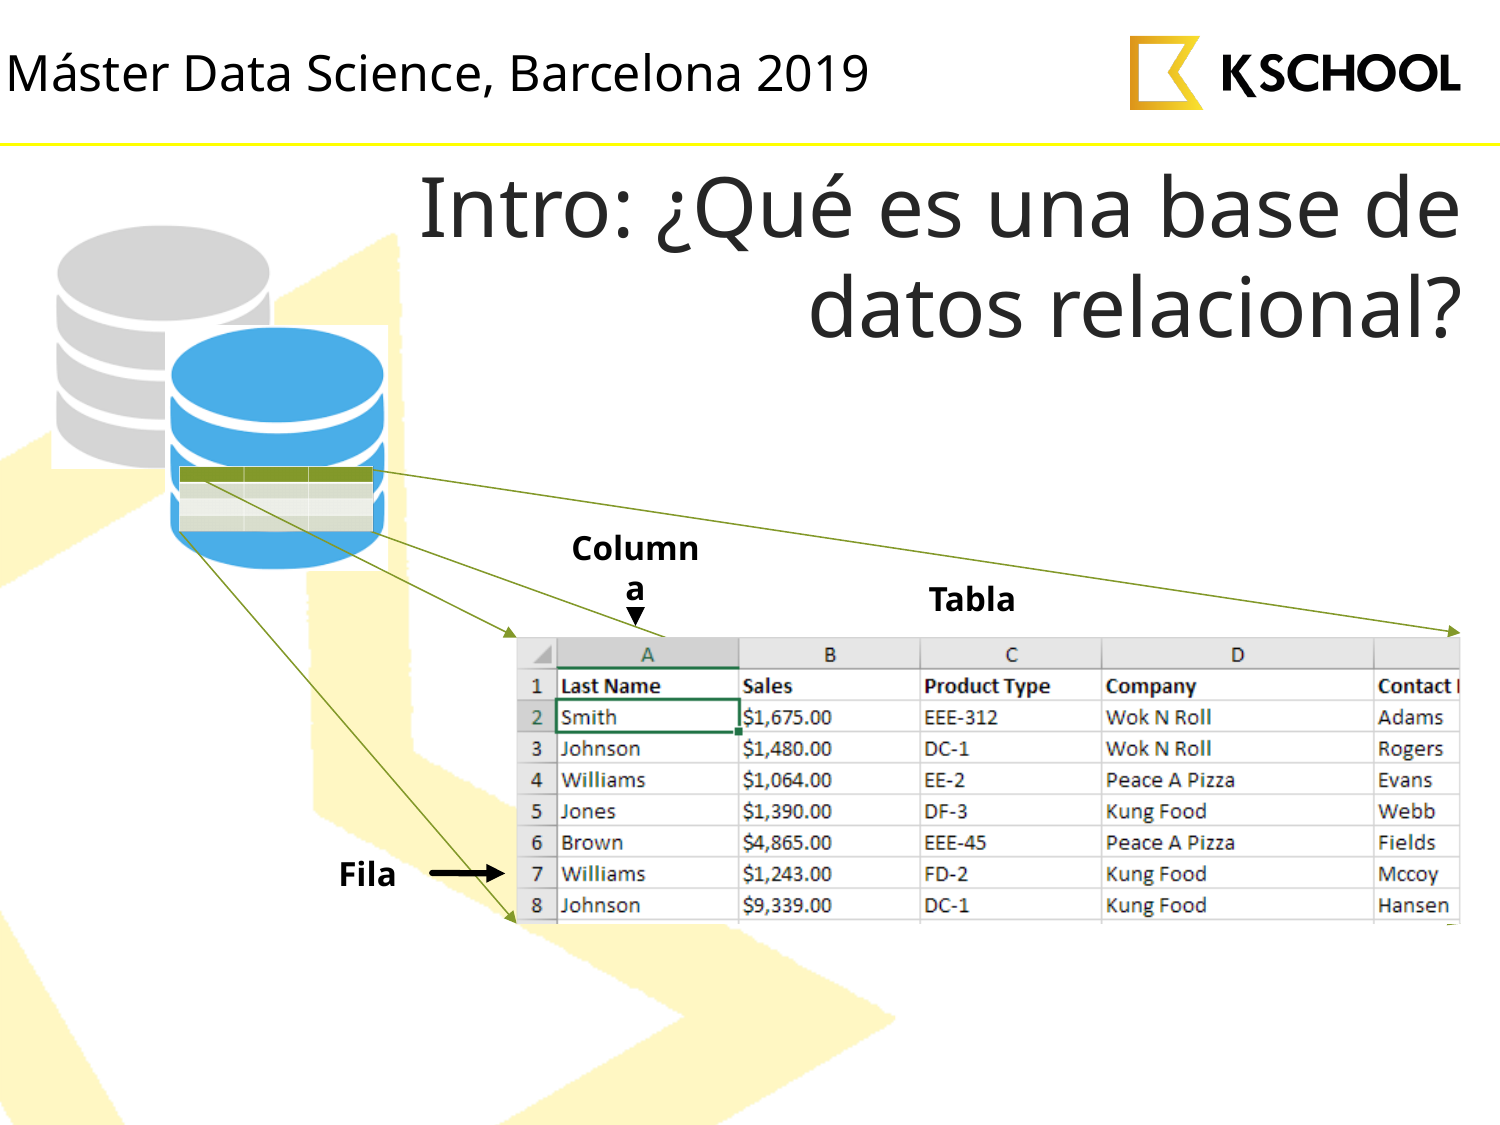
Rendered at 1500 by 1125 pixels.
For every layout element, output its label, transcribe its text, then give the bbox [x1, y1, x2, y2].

picture [1121, 23, 1473, 120]
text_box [517, 468, 1461, 634]
picture [0, 188, 1461, 1125]
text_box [181, 468, 517, 638]
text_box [179, 532, 516, 924]
title Intro: ¿Qué es una base de datos relacional? [313, 147, 1478, 268]
